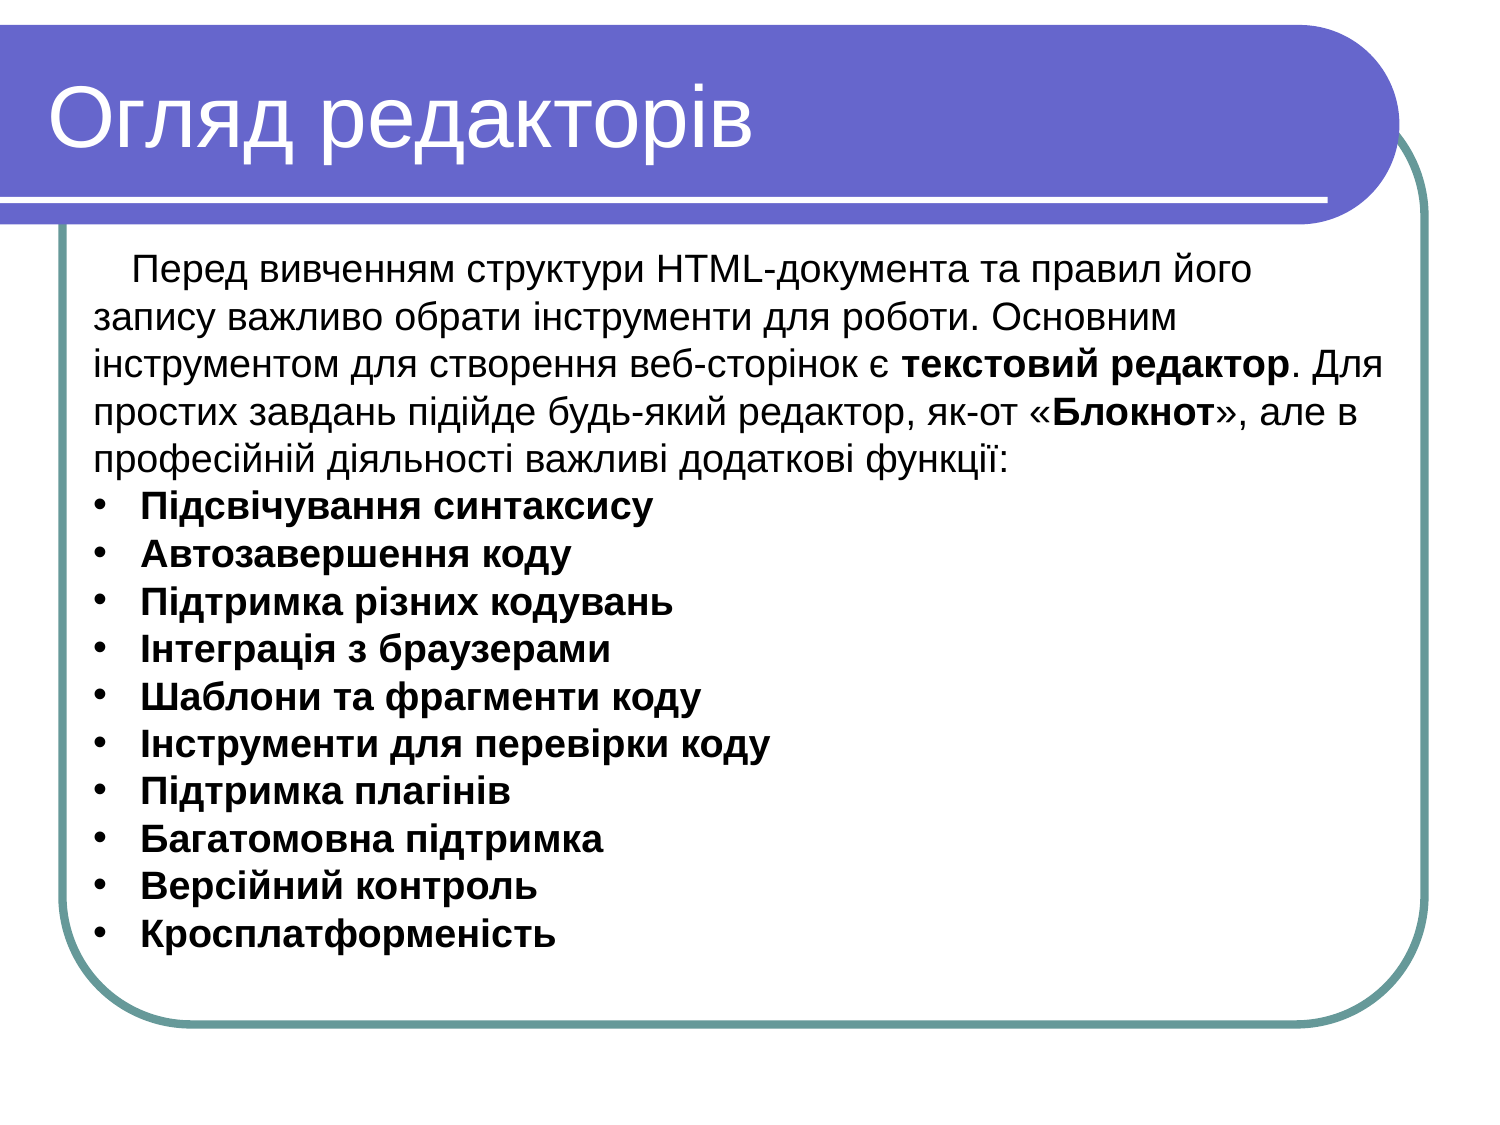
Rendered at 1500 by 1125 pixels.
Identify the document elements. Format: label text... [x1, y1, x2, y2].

text_box Огляд редакторів [32, 37, 1347, 188]
text_box Перед вивченням структури HTML-документа та правил його запису важливо обрати інструменти для роботи. Основним інструментом для створення веб-сторінок є текстовий редактор. Для простих завдань підійде будь-який редактор, як-от «Блокнот», але в професійній діяльності важливі додаткові функції: Підсвічування синтаксису Автозавершення коду Підтримка різних кодувань Інтеграція з браузерами Шаблони та фрагменти коду Інструменти для перевірки коду Підтримка плагінів Багатомовна підтримка Версійний контроль Кросплатформеність [77, 235, 1400, 988]
